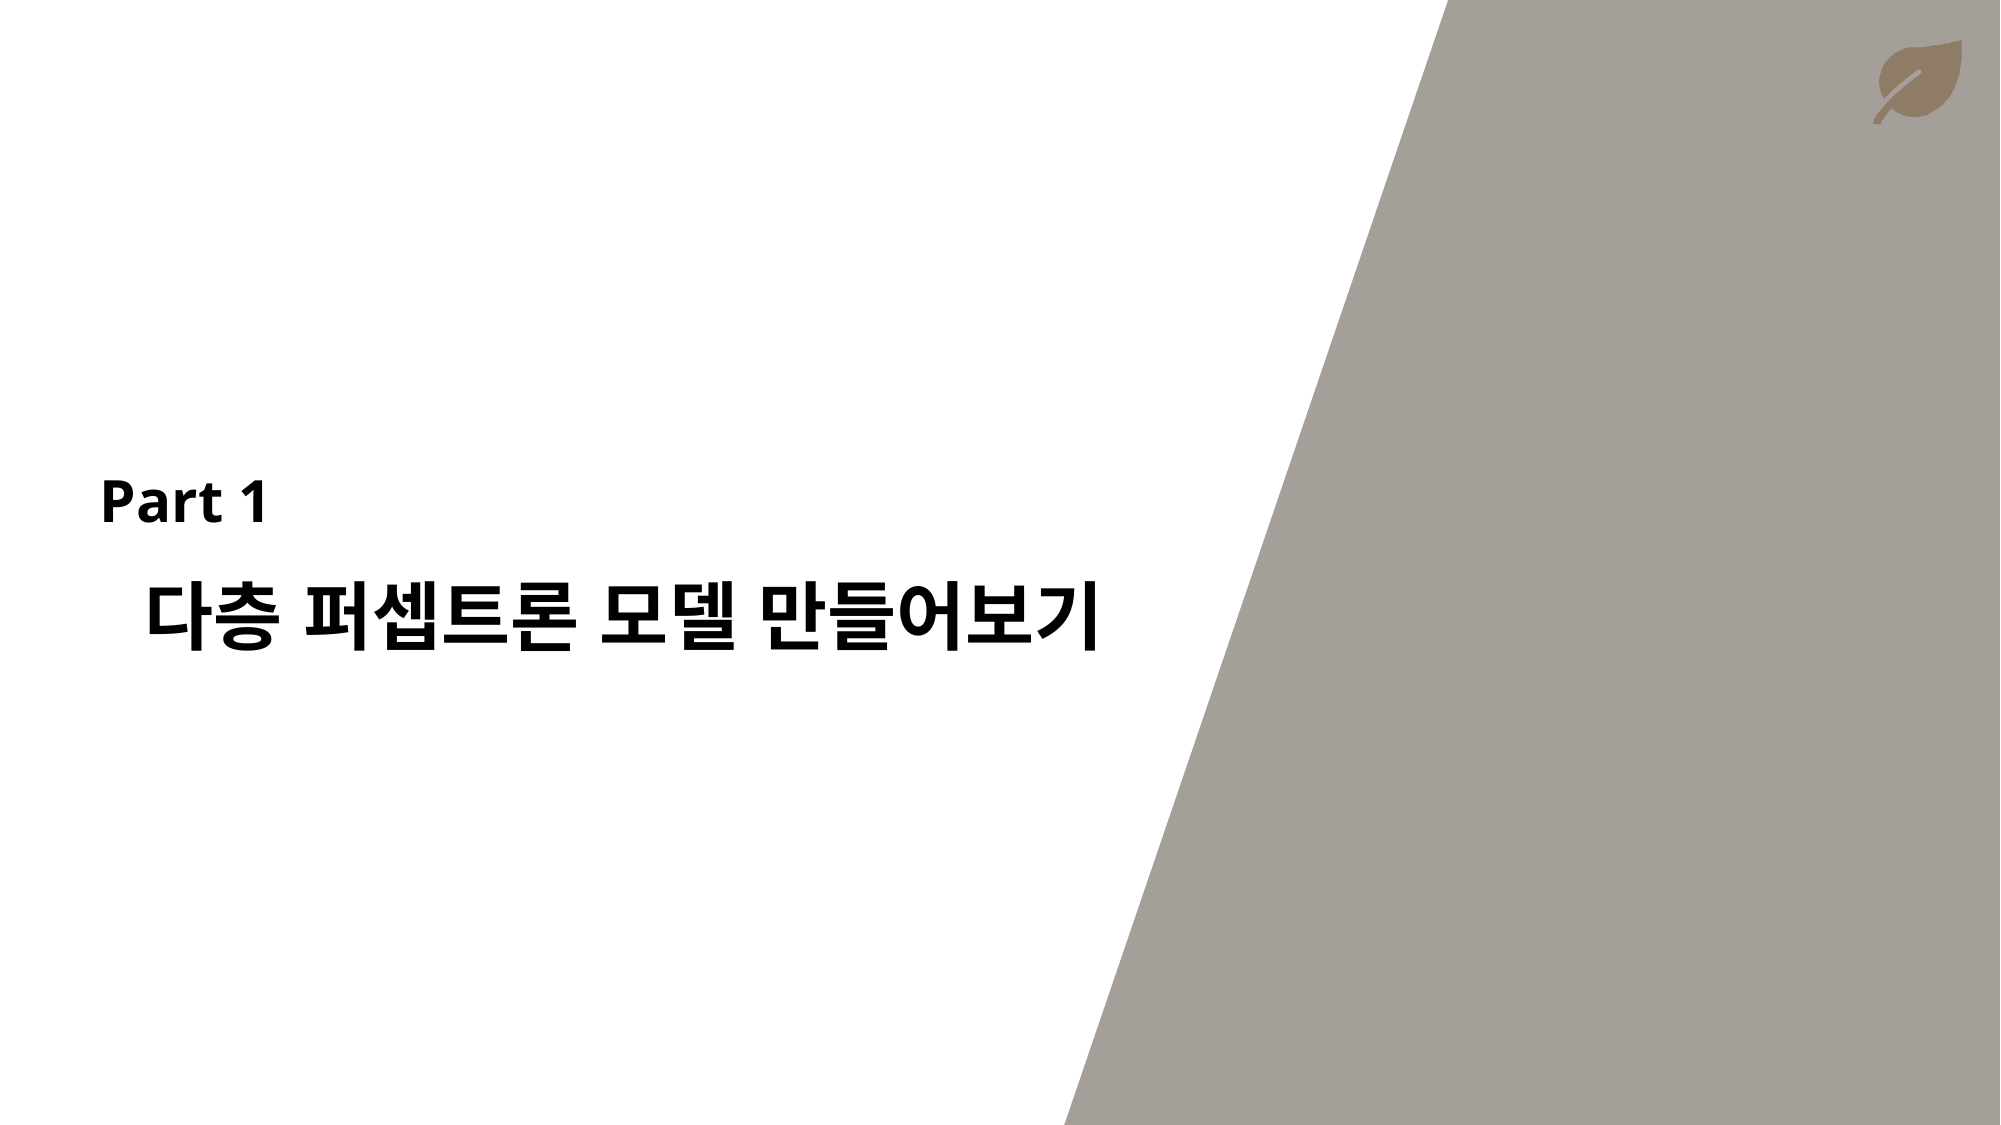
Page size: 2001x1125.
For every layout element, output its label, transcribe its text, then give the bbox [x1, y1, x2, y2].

text_box [1063, 0, 2000, 1125]
text_box 다층 퍼셉트론 모델 만들어보기 [129, 562, 1120, 668]
text_box Part 1 [85, 456, 287, 542]
